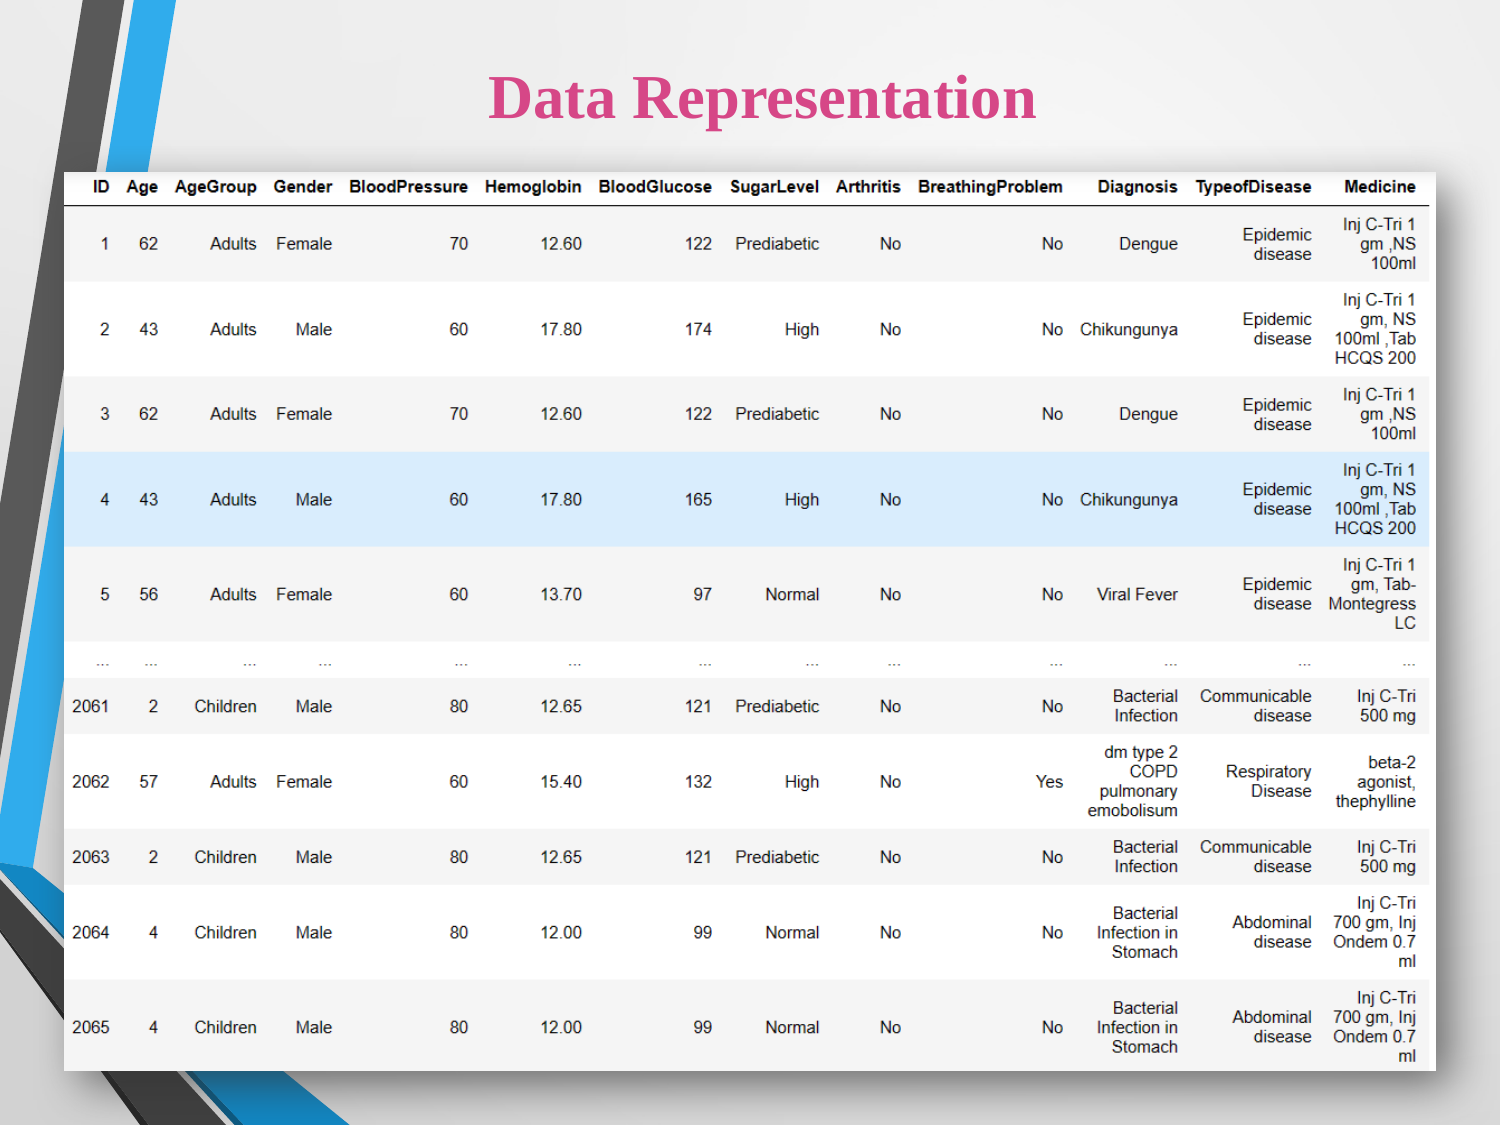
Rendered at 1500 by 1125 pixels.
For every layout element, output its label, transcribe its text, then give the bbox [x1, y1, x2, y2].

picture [64, 172, 1436, 1071]
title Data Representation [0, 0, 1436, 188]
